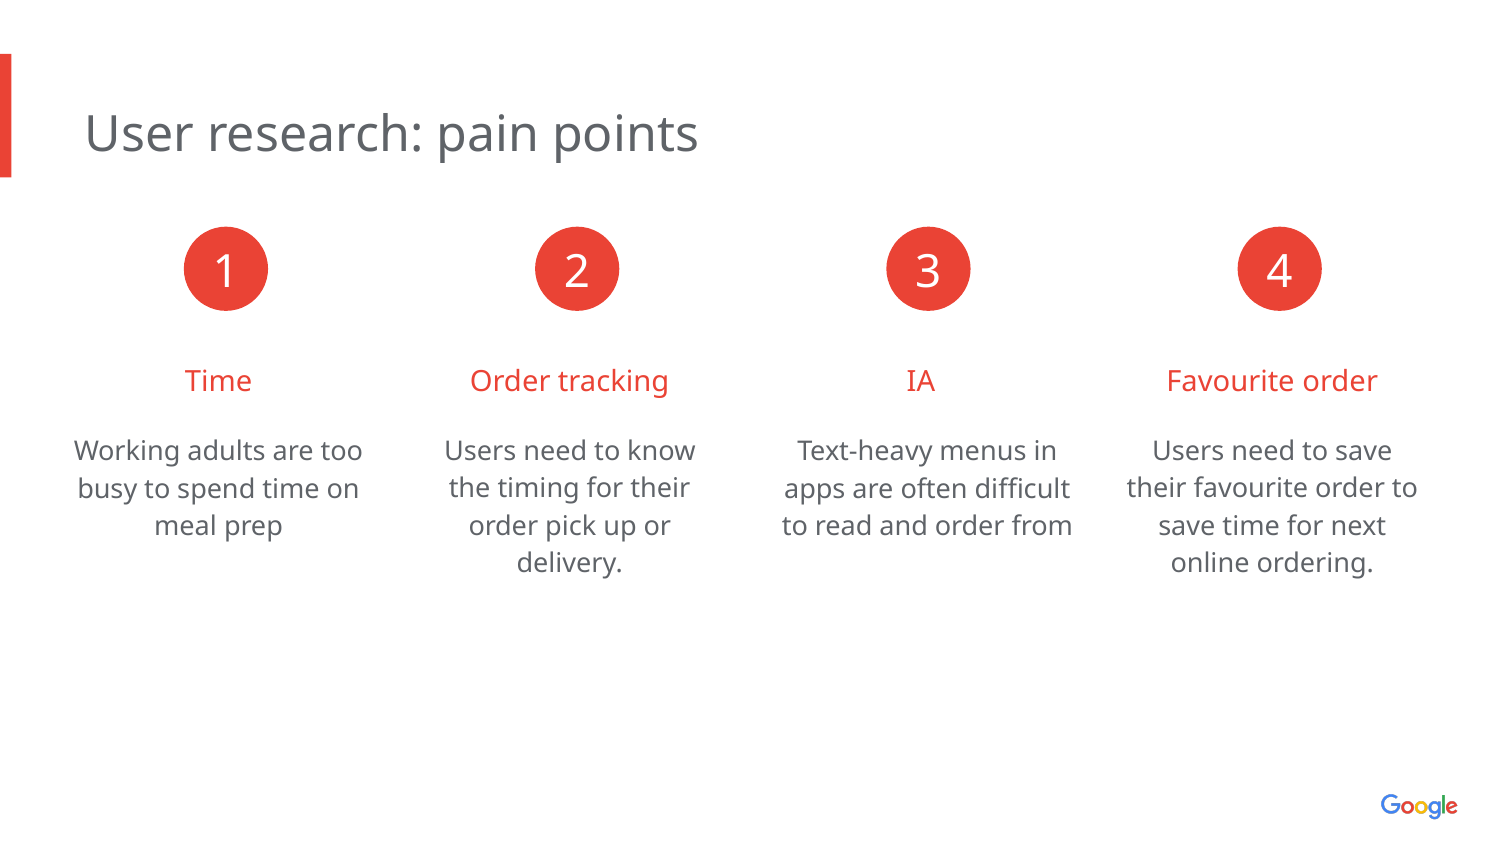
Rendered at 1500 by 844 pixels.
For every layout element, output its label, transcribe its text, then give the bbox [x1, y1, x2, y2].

text_box User research: pain points [84, 85, 1095, 176]
text_box 2 [535, 226, 620, 311]
text_box Users need to know the timing for their order pick up or delivery. [423, 413, 731, 593]
text_box IA [774, 329, 1083, 412]
text_box 1 [183, 226, 269, 311]
text_box Working adults are too busy to spend time on meal prep [72, 413, 380, 591]
text_box 4 [1237, 226, 1322, 311]
text_box Order tracking [423, 329, 731, 412]
text_box Users need to save their favourite order to save time for next online ordering. [1126, 413, 1434, 593]
text_box 3 [886, 226, 971, 311]
text_box Favourite order [1126, 329, 1434, 412]
text_box Time [72, 329, 380, 412]
text_box Text-heavy menus in apps are often difficult to read and order from [774, 413, 1095, 591]
picture [1381, 794, 1458, 820]
